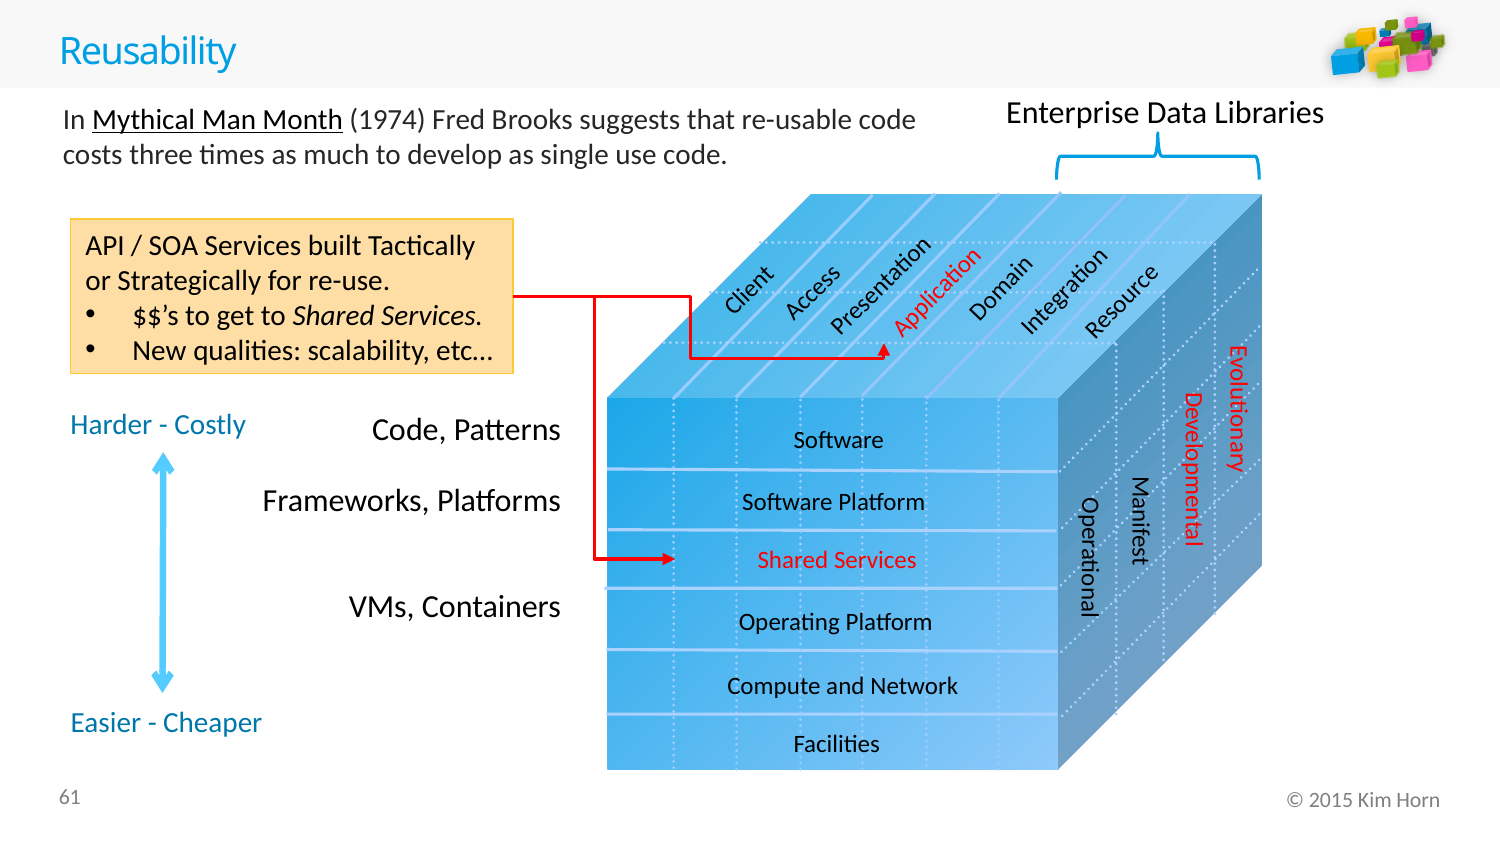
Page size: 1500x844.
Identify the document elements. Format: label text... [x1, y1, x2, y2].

text_box [1055, 138, 1261, 180]
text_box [676, 296, 885, 344]
text_box Enterprise Data Libraries [991, 84, 1340, 138]
text_box Easier - Cheaper [58, 697, 354, 745]
text_box VMs, Containers [333, 578, 604, 632]
text_box Code, Patterns [357, 400, 512, 454]
text_box In Mythical Man Month (1974) Fred Brooks suggests that re-usable code costs three times as much to develop as single use code. [48, 93, 933, 178]
title Reusability [58, 31, 1267, 73]
text_box API / SOA Services built Tactically or Strategically for re-use. $$’s to get to Shared Services. New qualities: scalability, etc… [70, 218, 514, 374]
text_box Frameworks, Platforms [247, 471, 512, 525]
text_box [512, 296, 676, 560]
text_box Harder - Costly [58, 399, 354, 446]
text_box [604, 192, 1264, 772]
